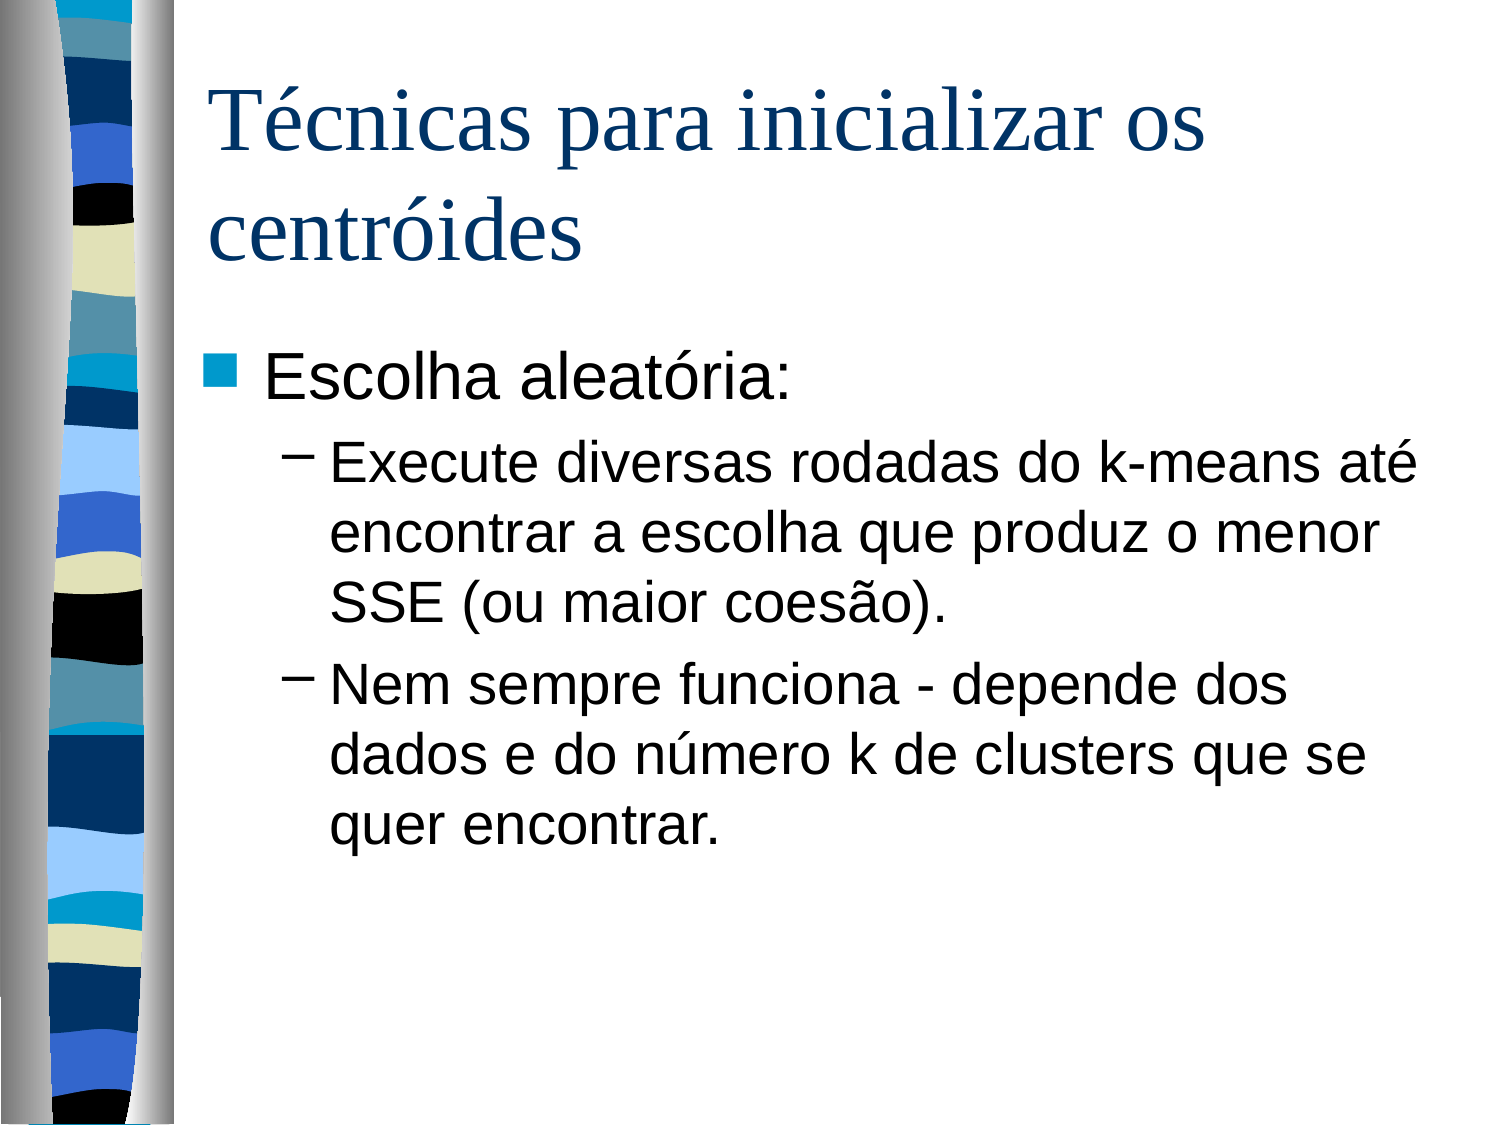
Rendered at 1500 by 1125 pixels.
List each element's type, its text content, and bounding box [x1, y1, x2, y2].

list Escolha aleatória: Execute diversas rodadas do k-means até encontrar a escolha que produz o menor SSE (ou maior coesão). Nem sempre funciona - depende dos dados e do número k de clusters que se quer encontrar. [192, 324, 1468, 1001]
title Técnicas para inicializar os centróides [192, 74, 1468, 263]
